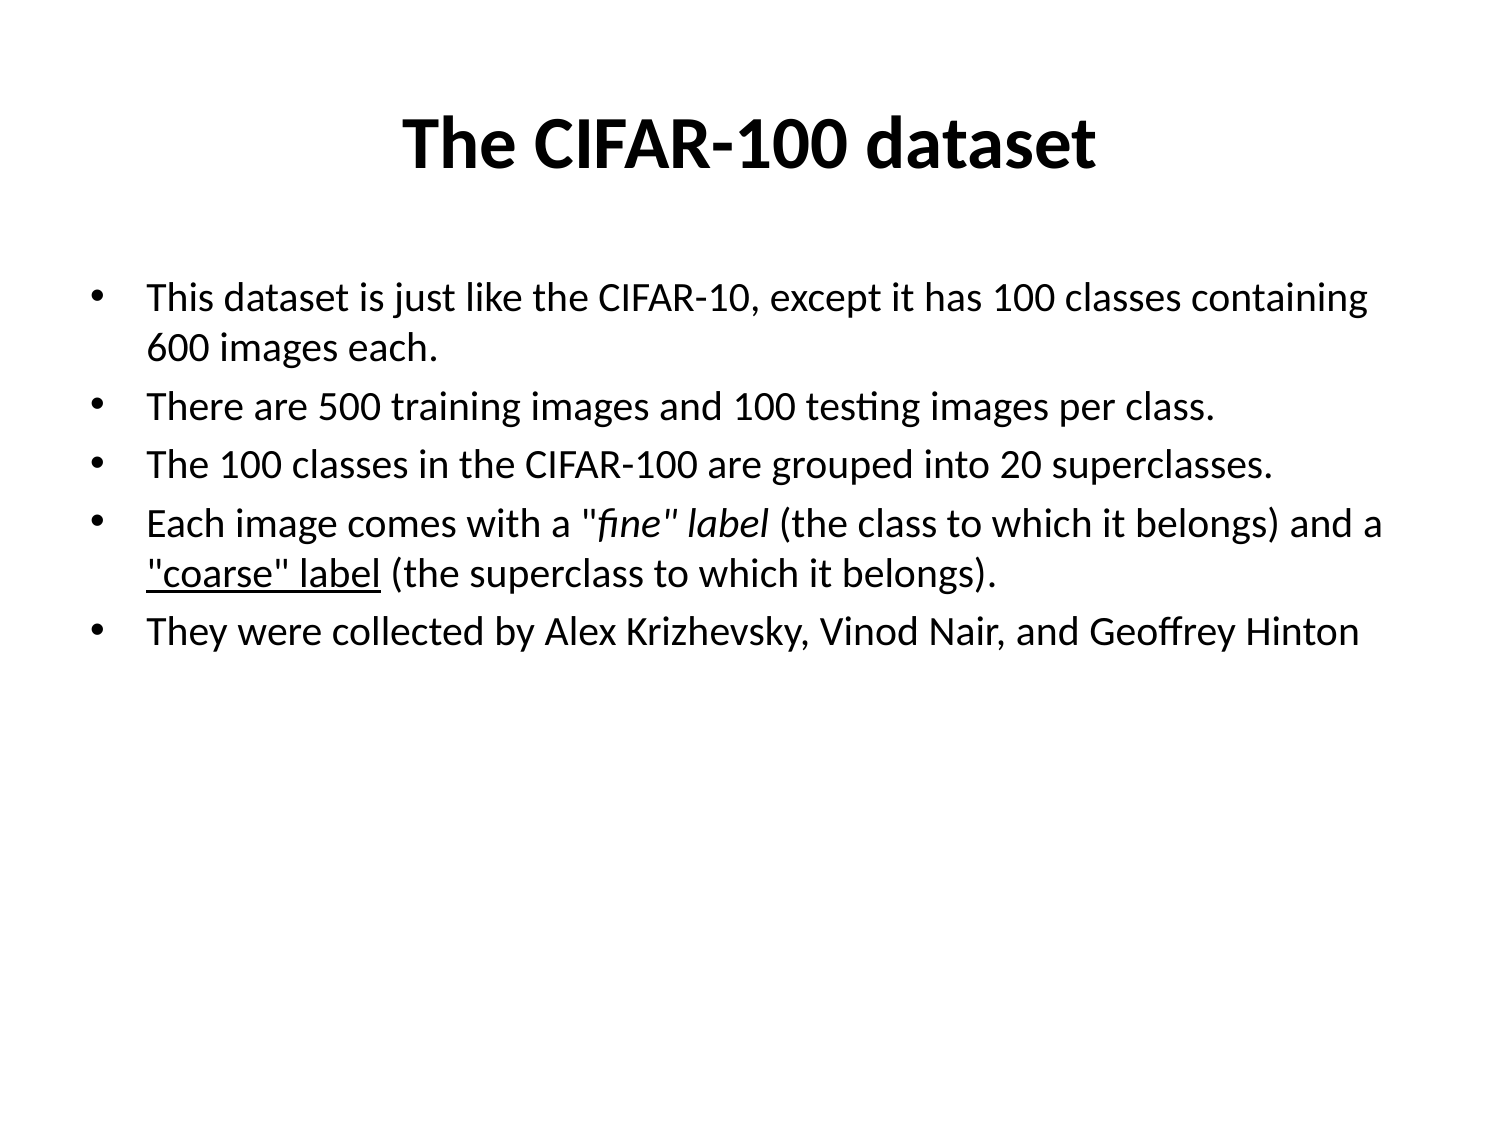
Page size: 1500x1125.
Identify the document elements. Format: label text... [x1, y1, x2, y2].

title The CIFAR-100 dataset [75, 45, 1425, 233]
list This dataset is just like the CIFAR-10, except it has 100 classes containing 600 images each. There are 500 training images and 100 testing images per class. The 100 classes in the CIFAR-100 are grouped into 20 superclasses. Each image comes with a "fine" label (the class to which it belongs) and a "coarse" label (the superclass to which it belongs). They were collected by Alex Krizhevsky, Vinod Nair, and Geoffrey Hinton [75, 262, 1425, 1005]
